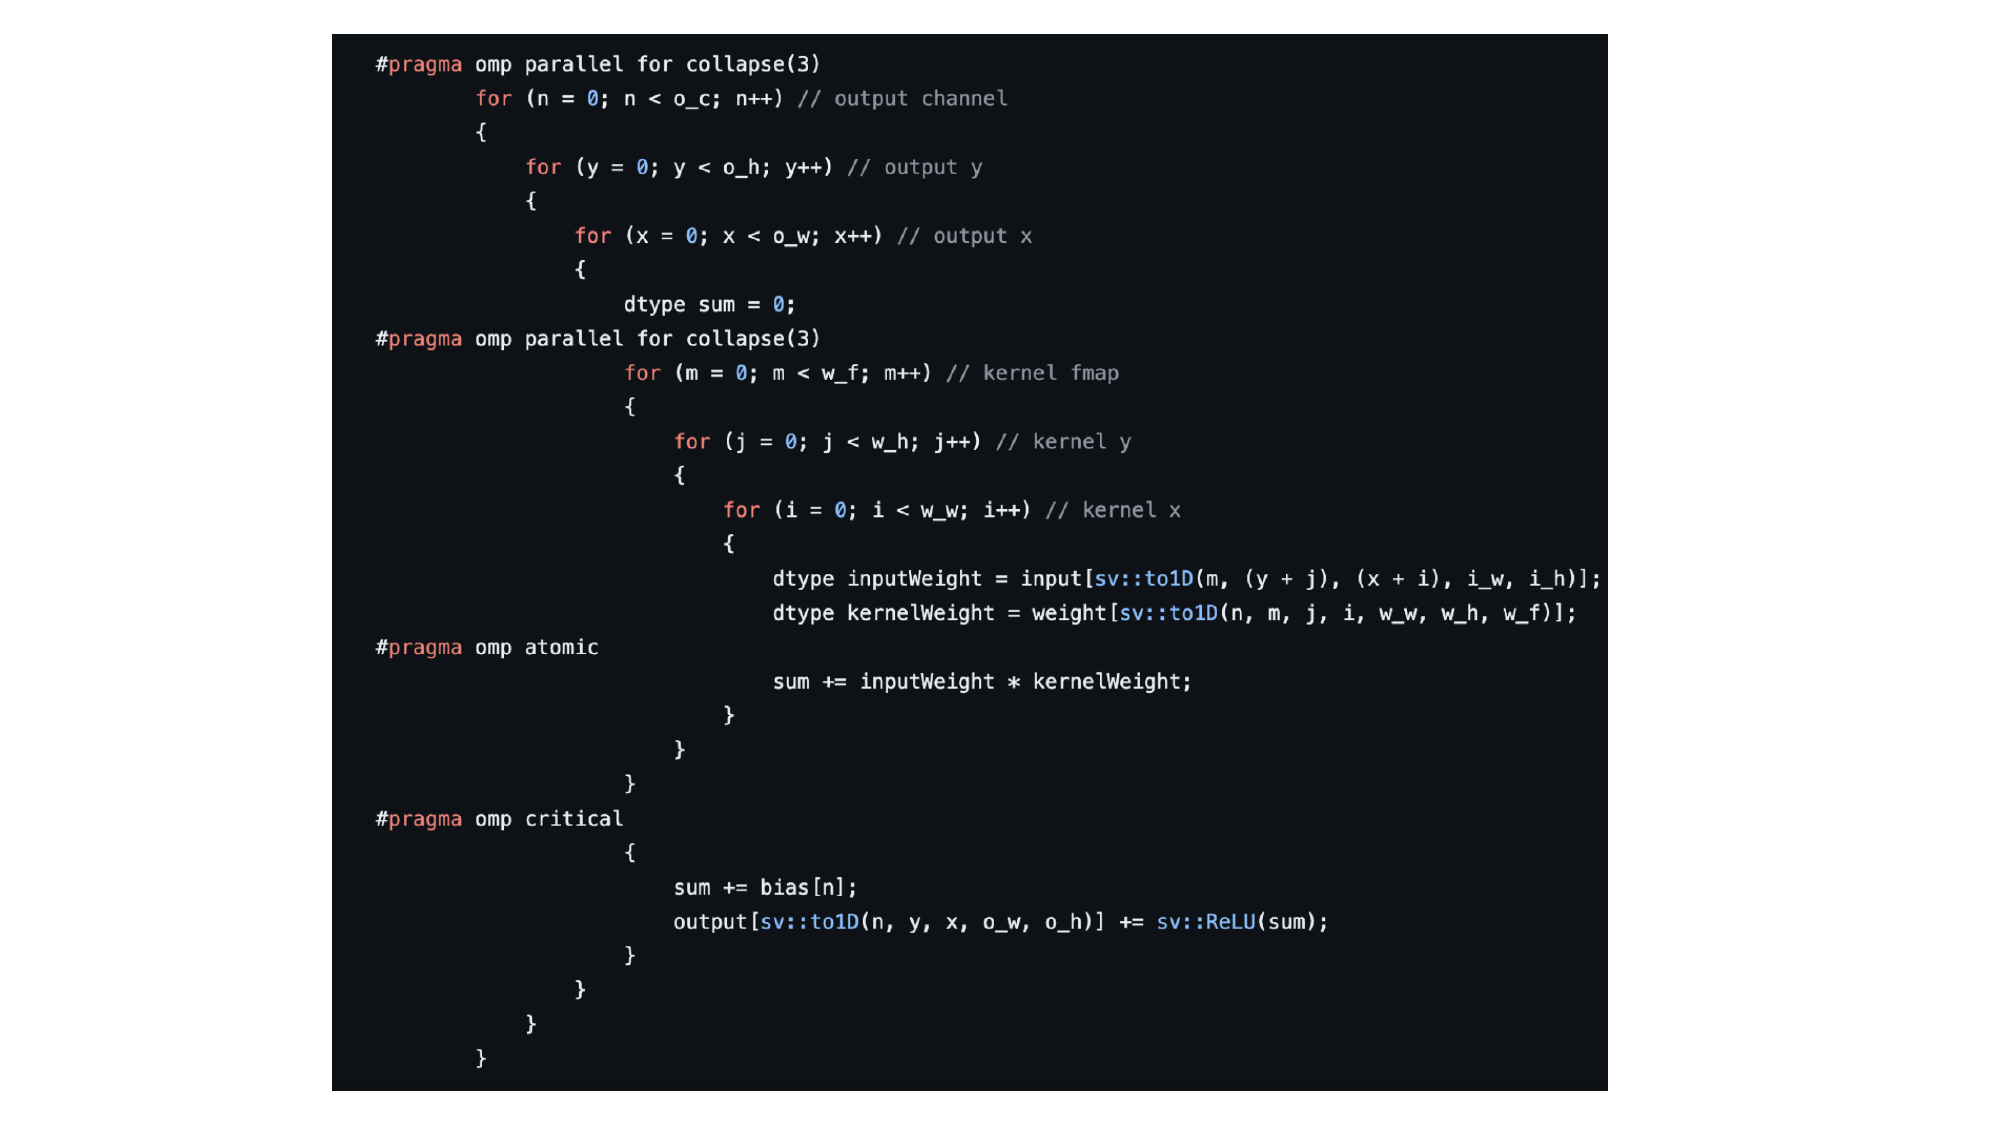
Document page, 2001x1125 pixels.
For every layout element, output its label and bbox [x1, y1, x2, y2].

picture [332, 34, 1608, 1091]
